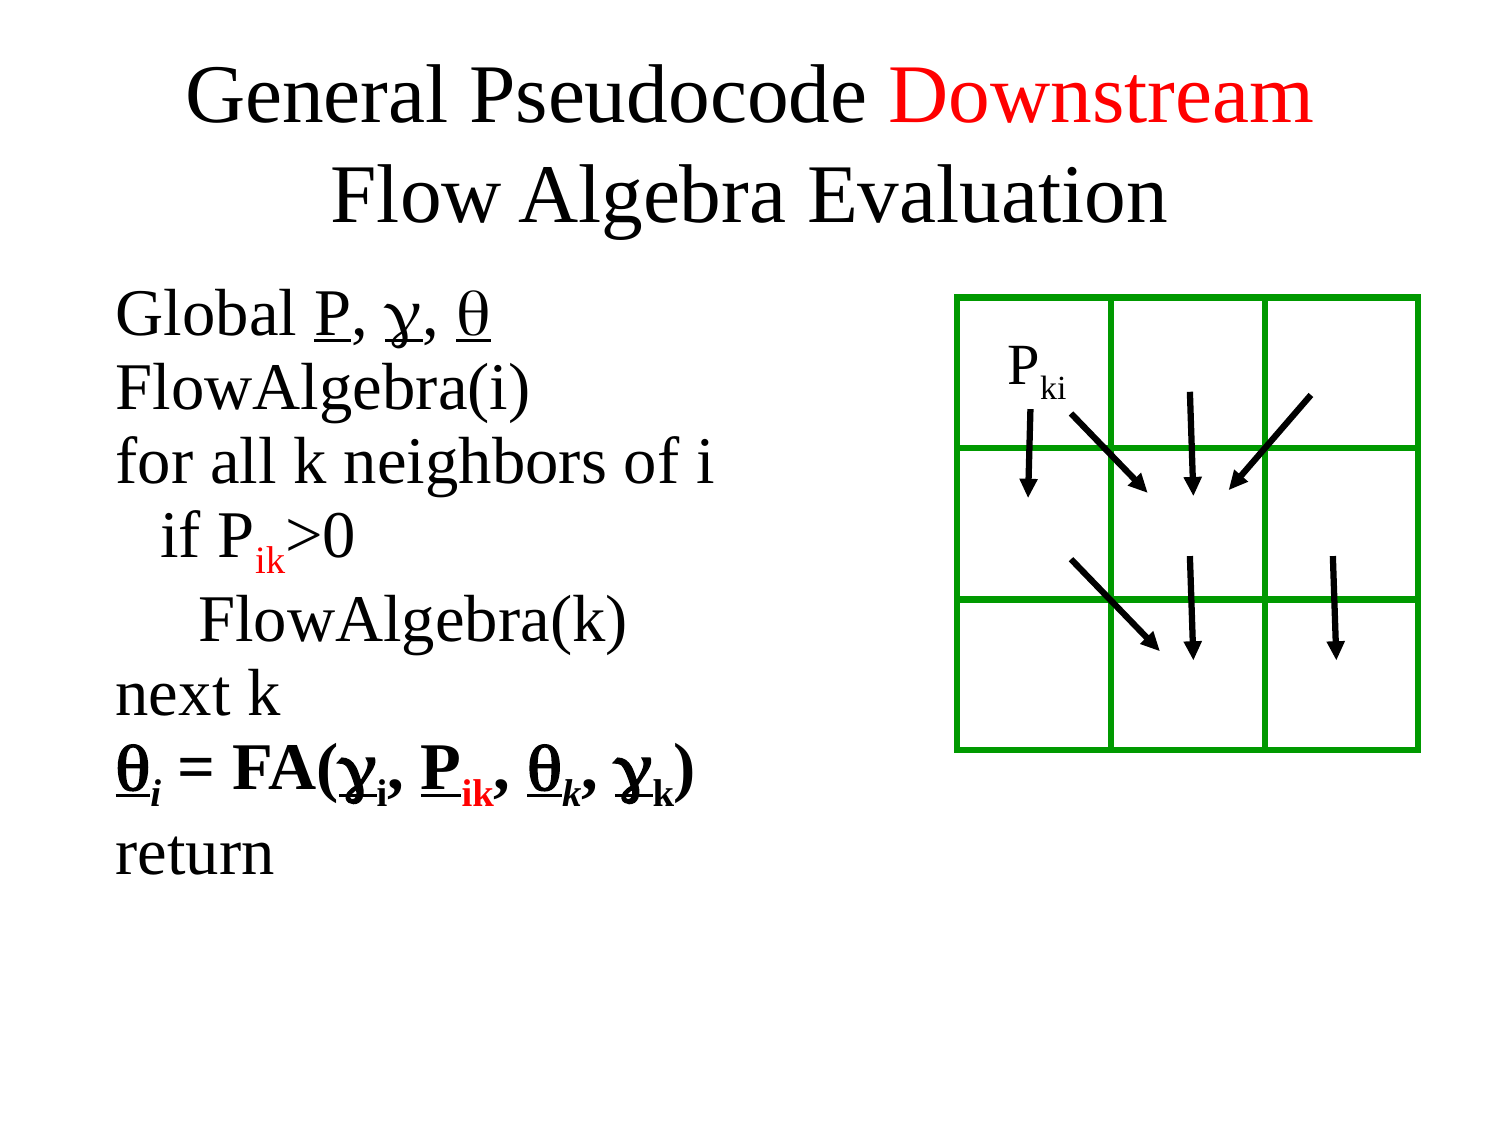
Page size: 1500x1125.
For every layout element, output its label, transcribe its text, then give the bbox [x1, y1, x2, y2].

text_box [956, 297, 1419, 751]
title General Pseudocode Downstream Flow Algebra Evaluation [112, 43, 1388, 236]
table_header Global P, ,  FlowAlgebra(i) for all k neighbors of i if Pik>0 FlowAlgebra(k) next k i = FA(i, Pik, k, k) return [116, 275, 851, 937]
